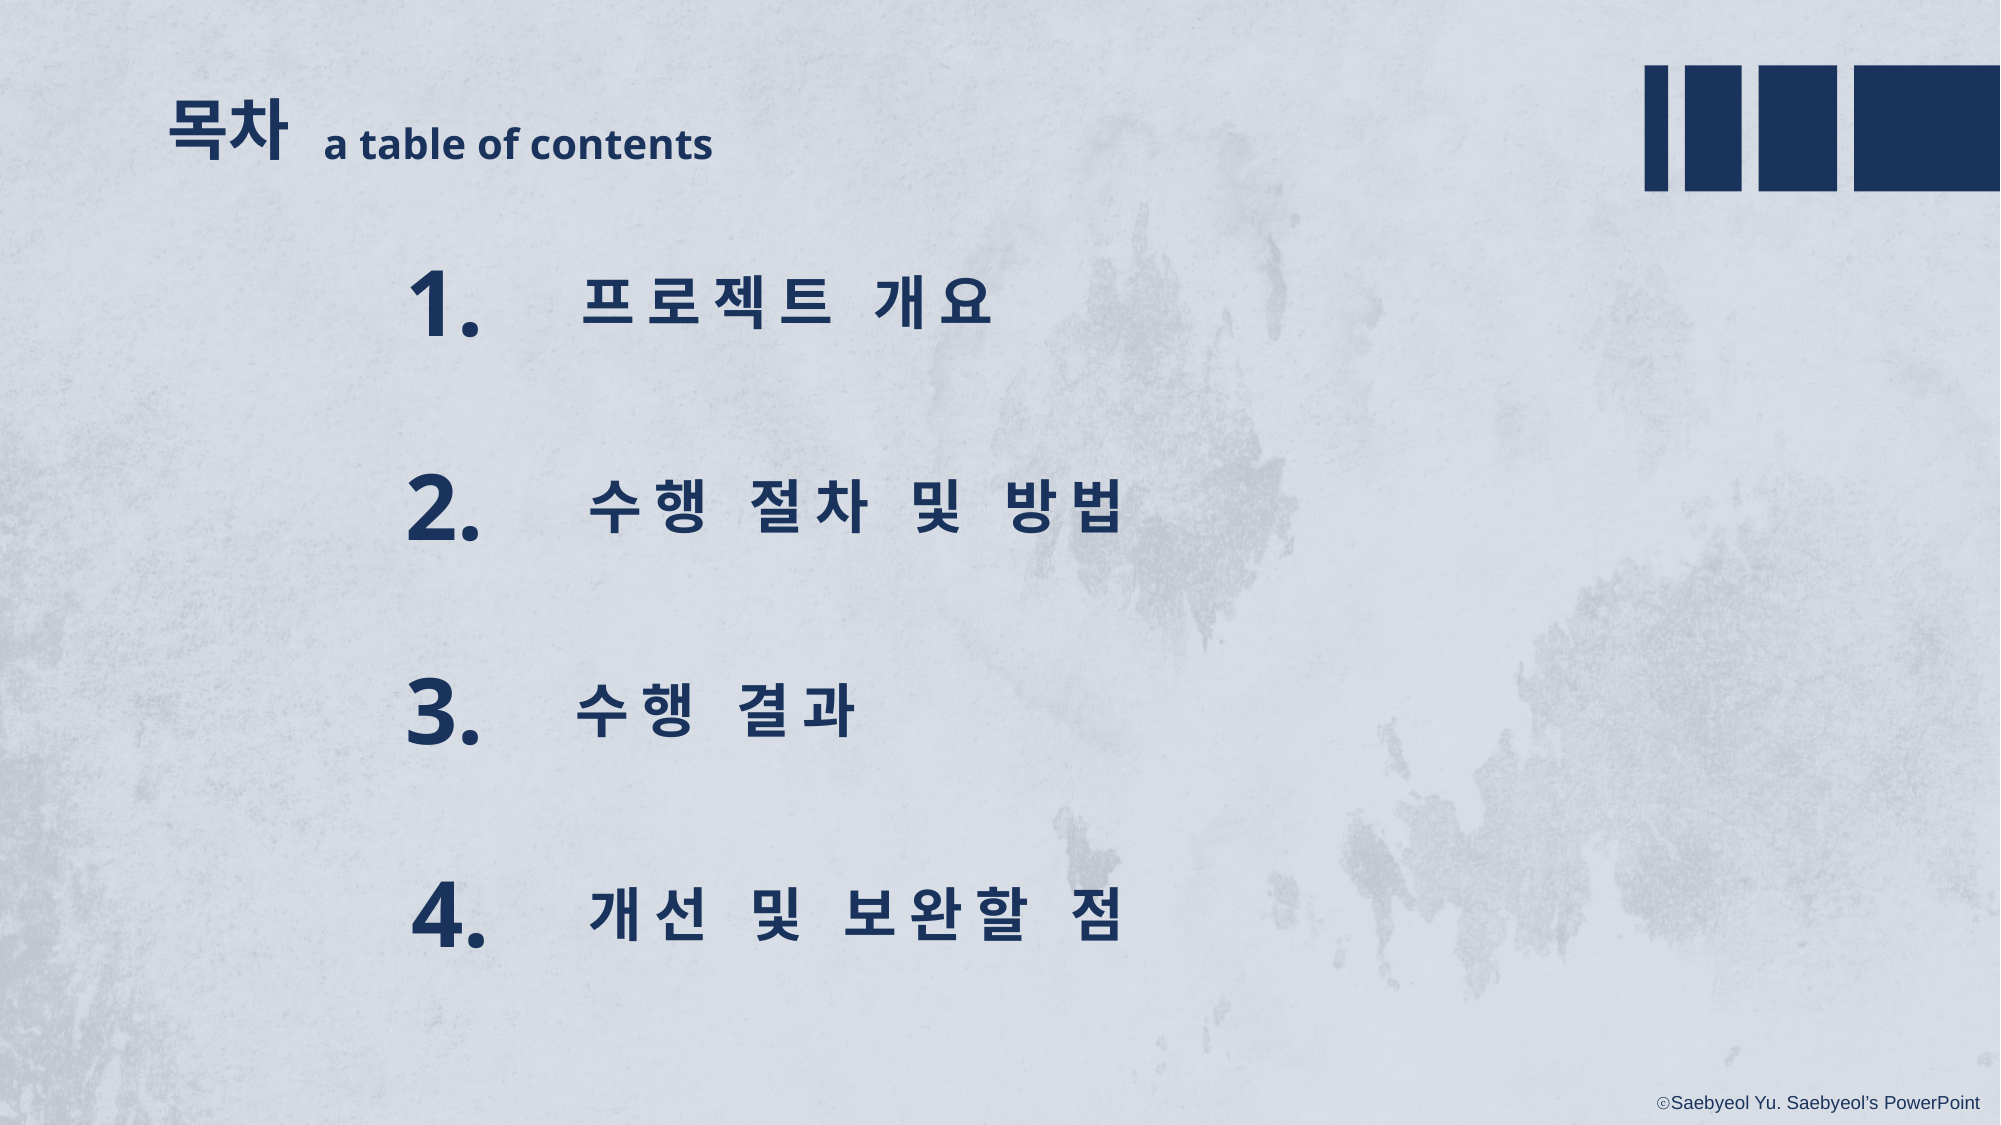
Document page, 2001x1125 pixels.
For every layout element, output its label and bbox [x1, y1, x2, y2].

picture [0, 0, 2000, 1125]
text_box [1644, 65, 2000, 192]
